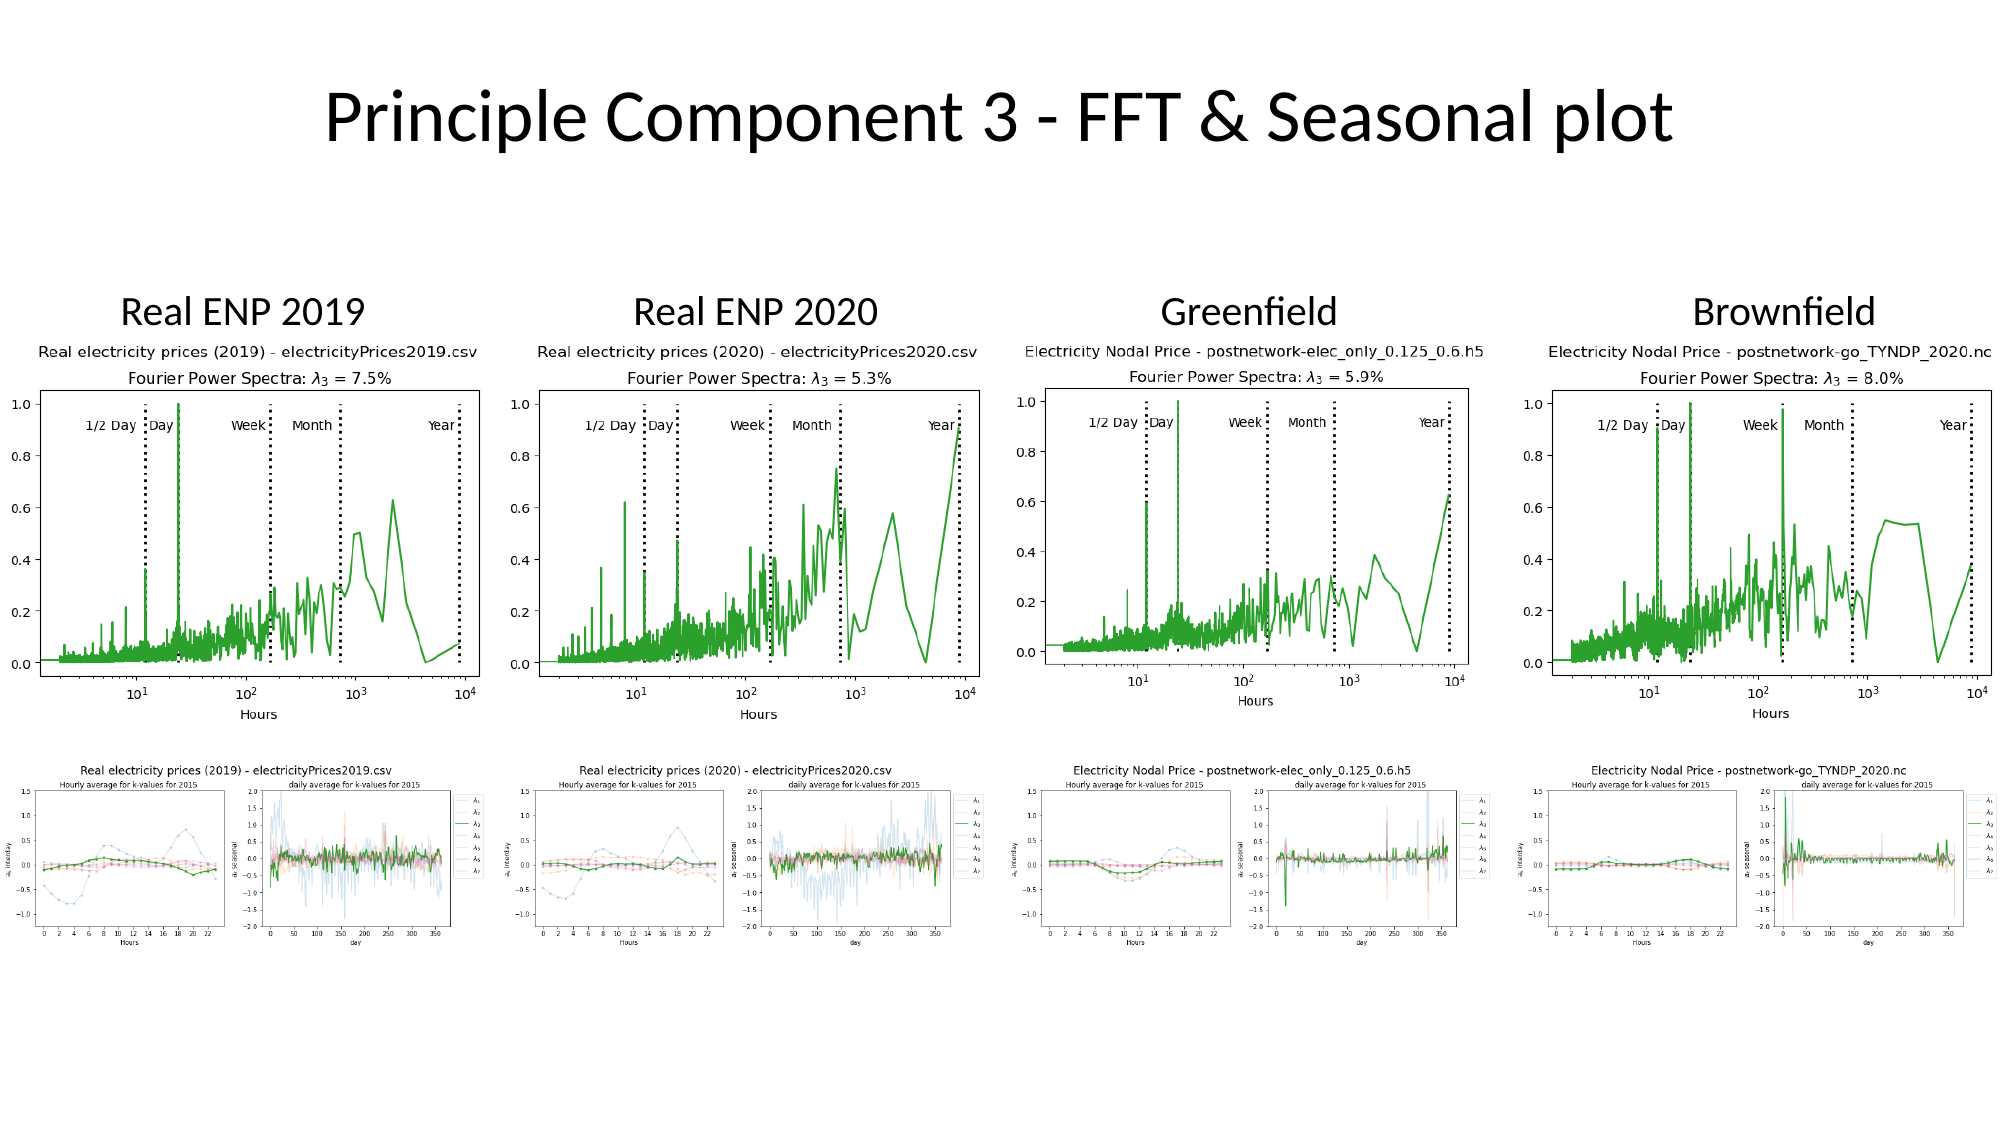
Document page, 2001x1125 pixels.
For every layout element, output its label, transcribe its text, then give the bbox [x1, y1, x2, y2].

picture [499, 761, 987, 950]
text_box Greenfield [1145, 276, 1354, 335]
picture [0, 336, 487, 731]
picture [0, 761, 487, 950]
picture [1005, 336, 1494, 717]
picture [1512, 761, 2000, 950]
text_box Brownfield [1677, 276, 1892, 334]
picture [1005, 761, 1494, 950]
picture [1512, 336, 2000, 730]
text_box Real ENP 2020 [618, 276, 894, 335]
text_box Real ENP 2019 [105, 276, 381, 335]
picture [499, 336, 987, 731]
text_box Principle Component 3 - FFT & Seasonal plot [309, 59, 1691, 165]
